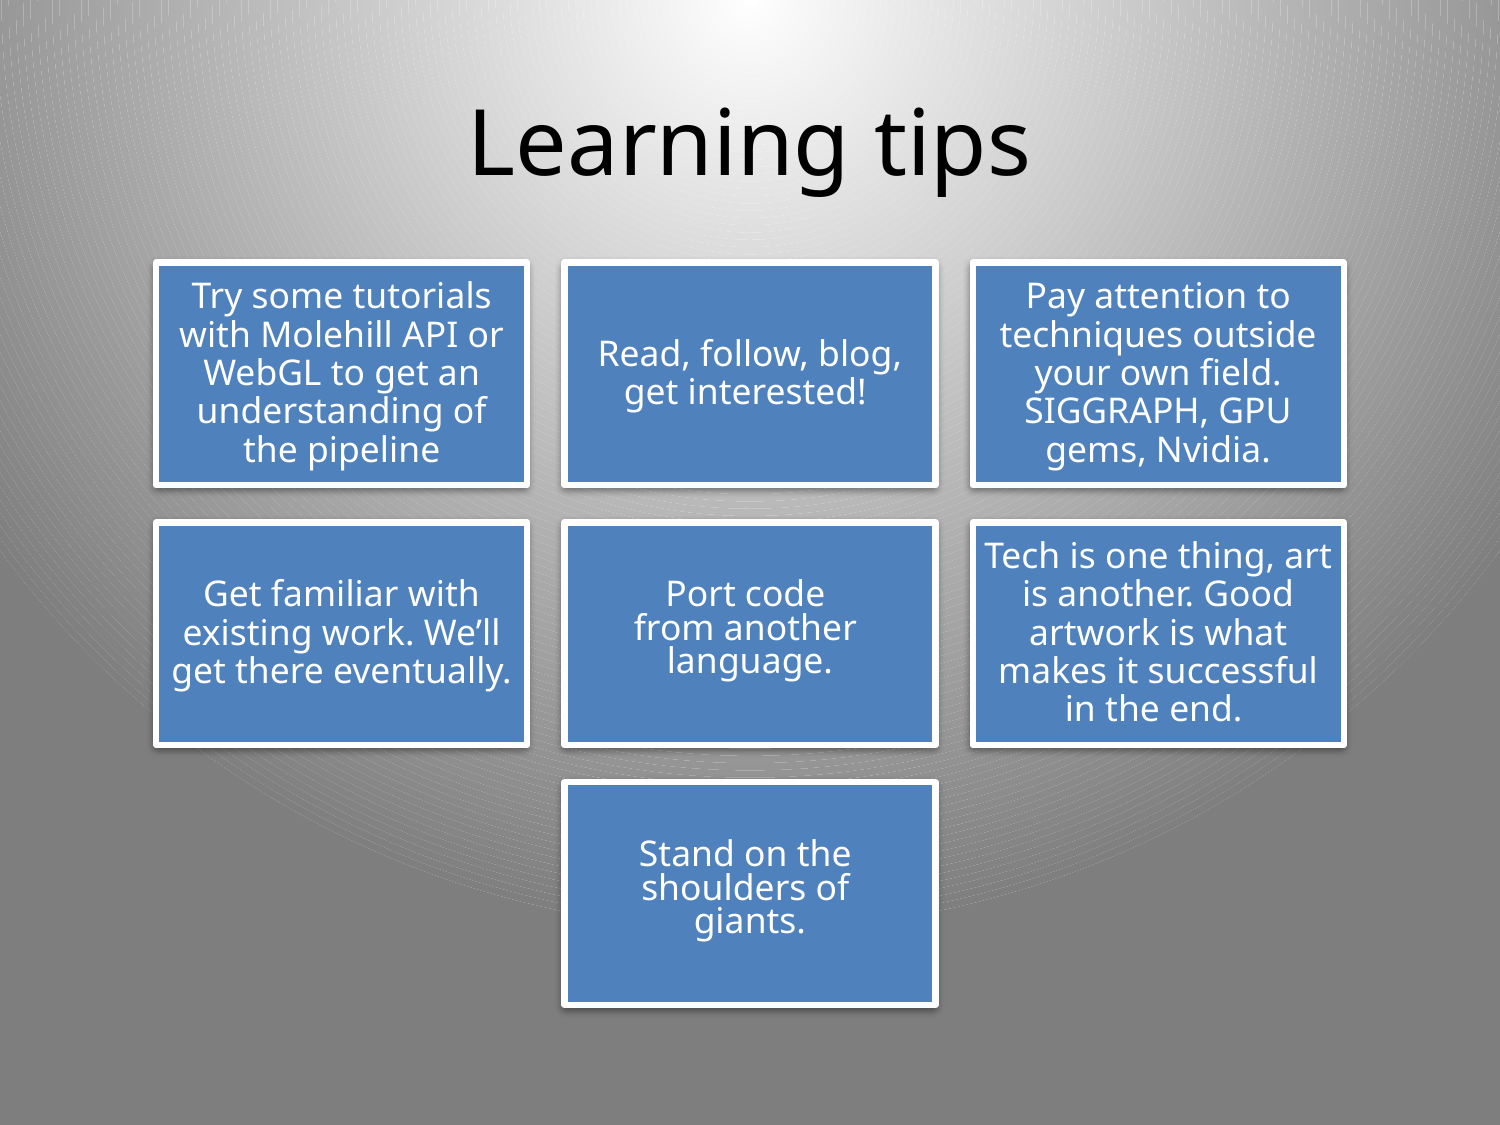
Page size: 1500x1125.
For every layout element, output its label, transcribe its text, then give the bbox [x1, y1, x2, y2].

title Learning tips [75, 45, 1425, 233]
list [74, 262, 1426, 1006]
